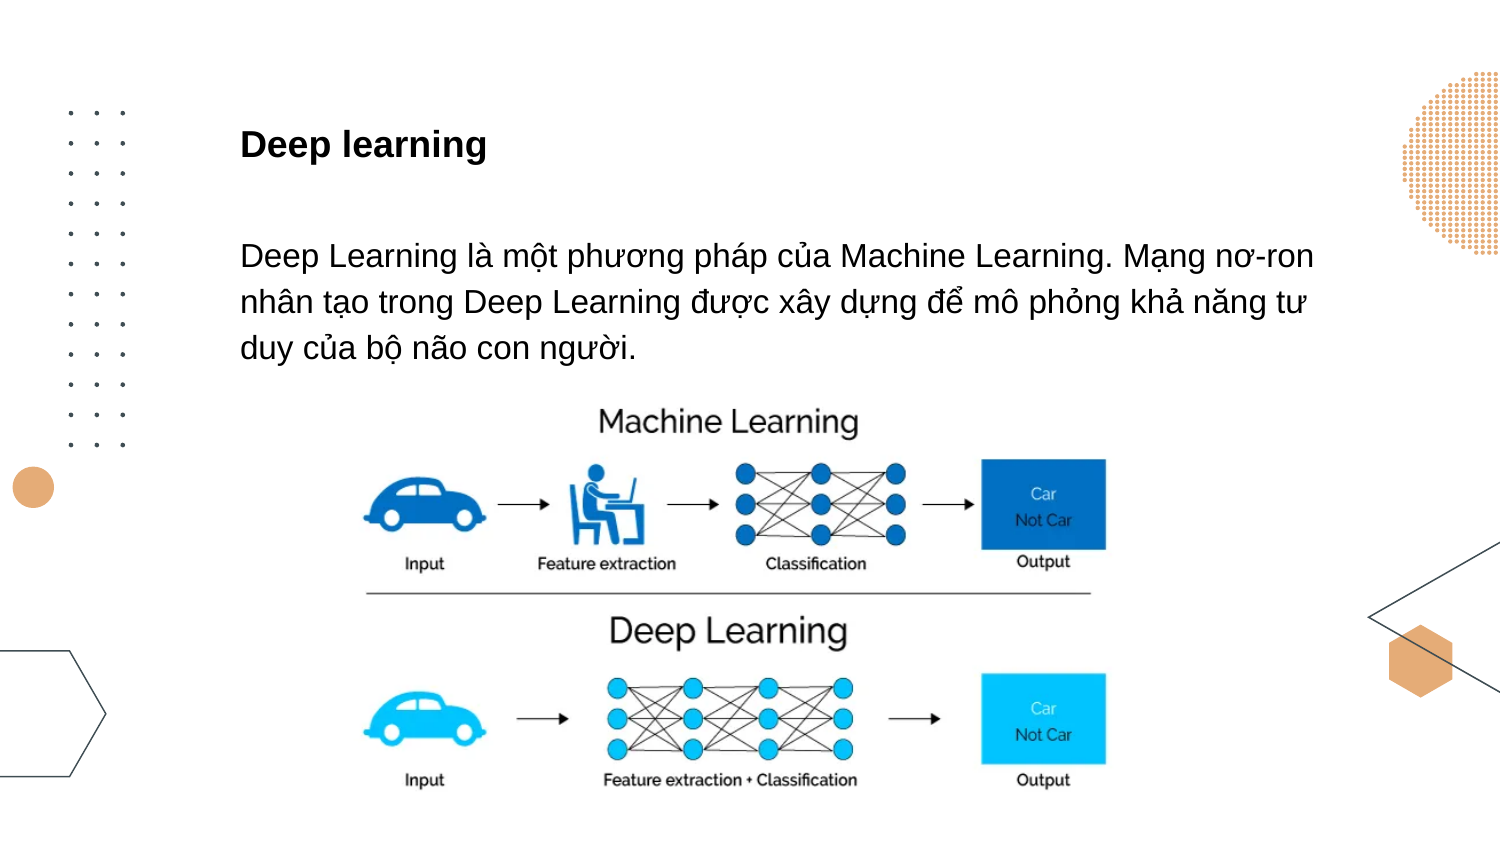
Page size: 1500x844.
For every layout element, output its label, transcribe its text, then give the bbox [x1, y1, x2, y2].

picture [323, 393, 1176, 813]
title Deep learning [225, 104, 510, 197]
text_box Deep Learning là một phương pháp của Machine Learning. Mạng nơ-ron nhân tạo trong Deep Learning được xây dựng để mô phỏng khả năng tư duy của bộ não con người. [225, 213, 1339, 381]
